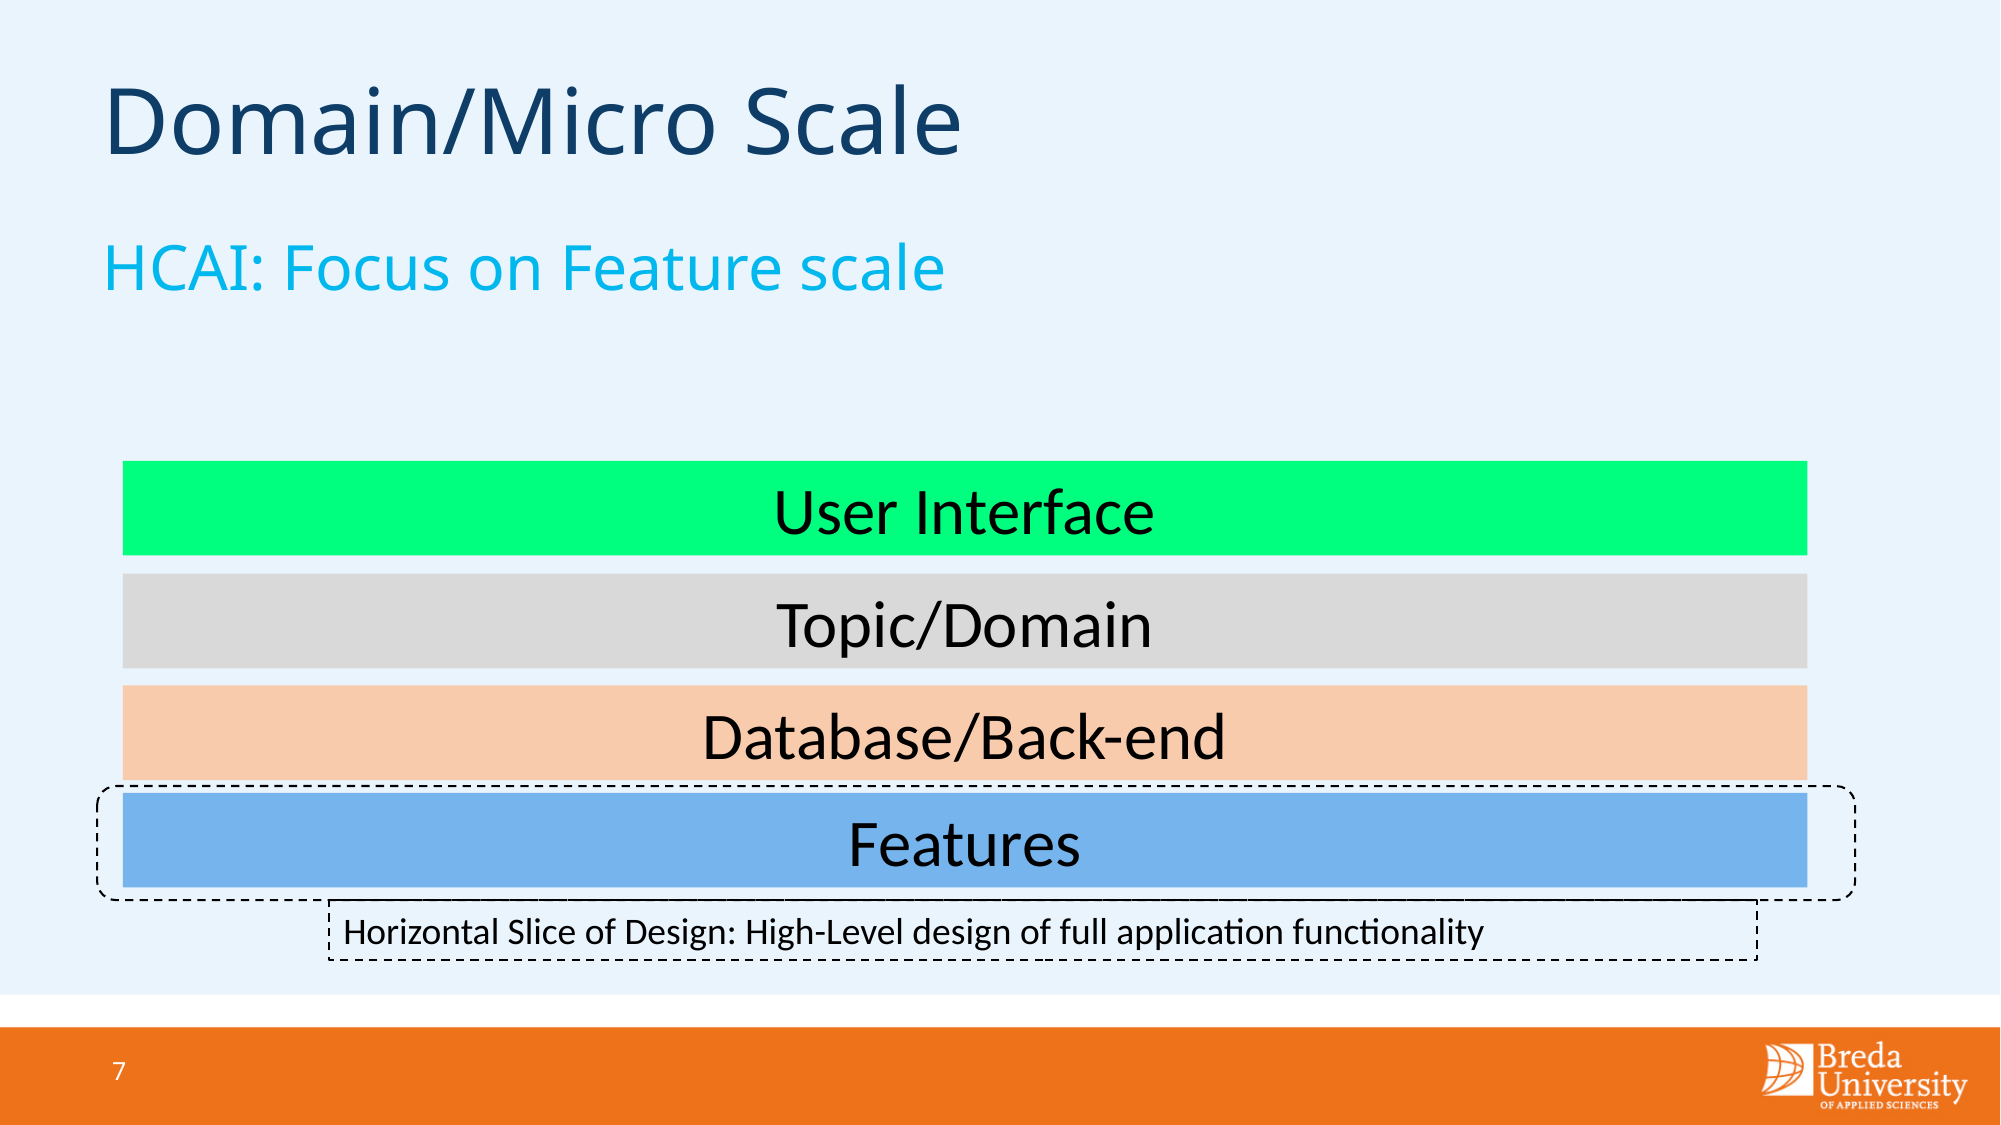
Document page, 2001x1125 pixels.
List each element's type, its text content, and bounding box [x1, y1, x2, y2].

text_box [96, 784, 1857, 902]
list HCAI: Focus on Feature scale [88, 229, 1917, 307]
text_box Horizontal Slice of Design: High-Level design of full application functionality [328, 899, 1758, 960]
picture [0, 0, 2001, 1125]
title Domain/Micro Scale [88, 67, 1917, 210]
slide_number 7 [97, 1042, 198, 1103]
text_box Topic/Domain [122, 573, 1808, 669]
text_box Database/Back-end [122, 685, 1808, 781]
text_box User Interface [122, 460, 1808, 556]
